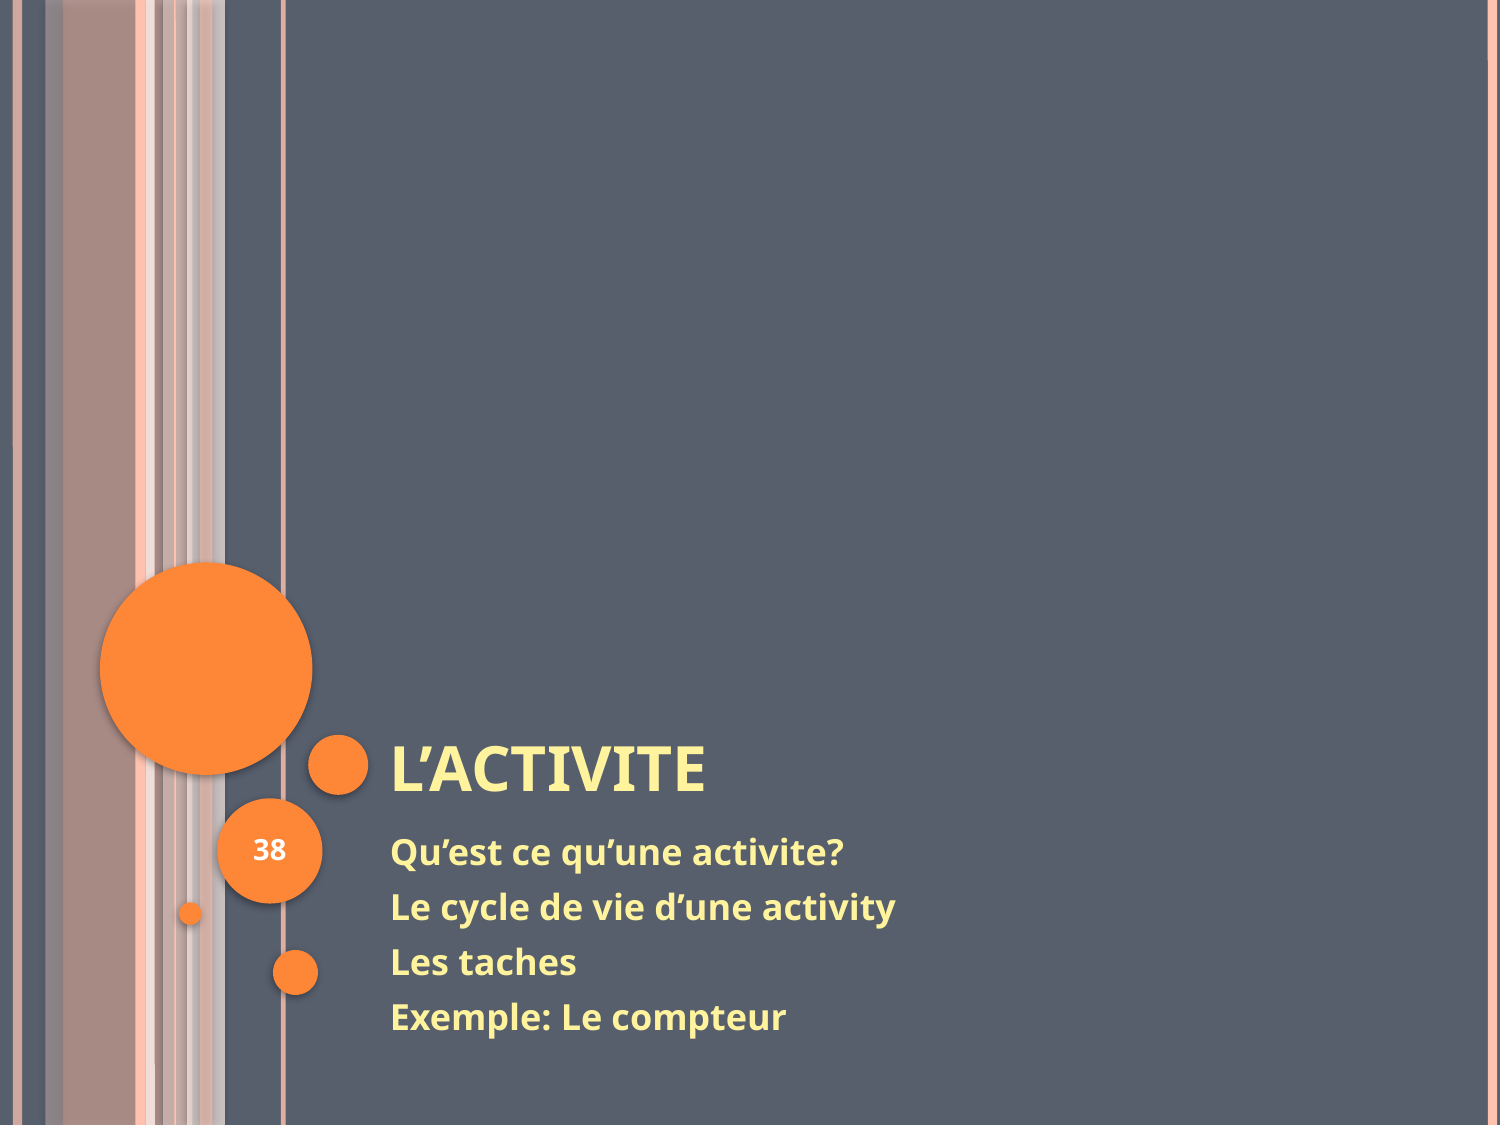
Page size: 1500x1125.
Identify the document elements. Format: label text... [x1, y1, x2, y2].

title L’activite [375, 474, 1388, 812]
list Qu’est ce qu’une activite? Le cycle de vie d’une activity Les taches Exemple: Le compteur [375, 821, 1388, 1047]
slide_number 38 [219, 808, 320, 894]
